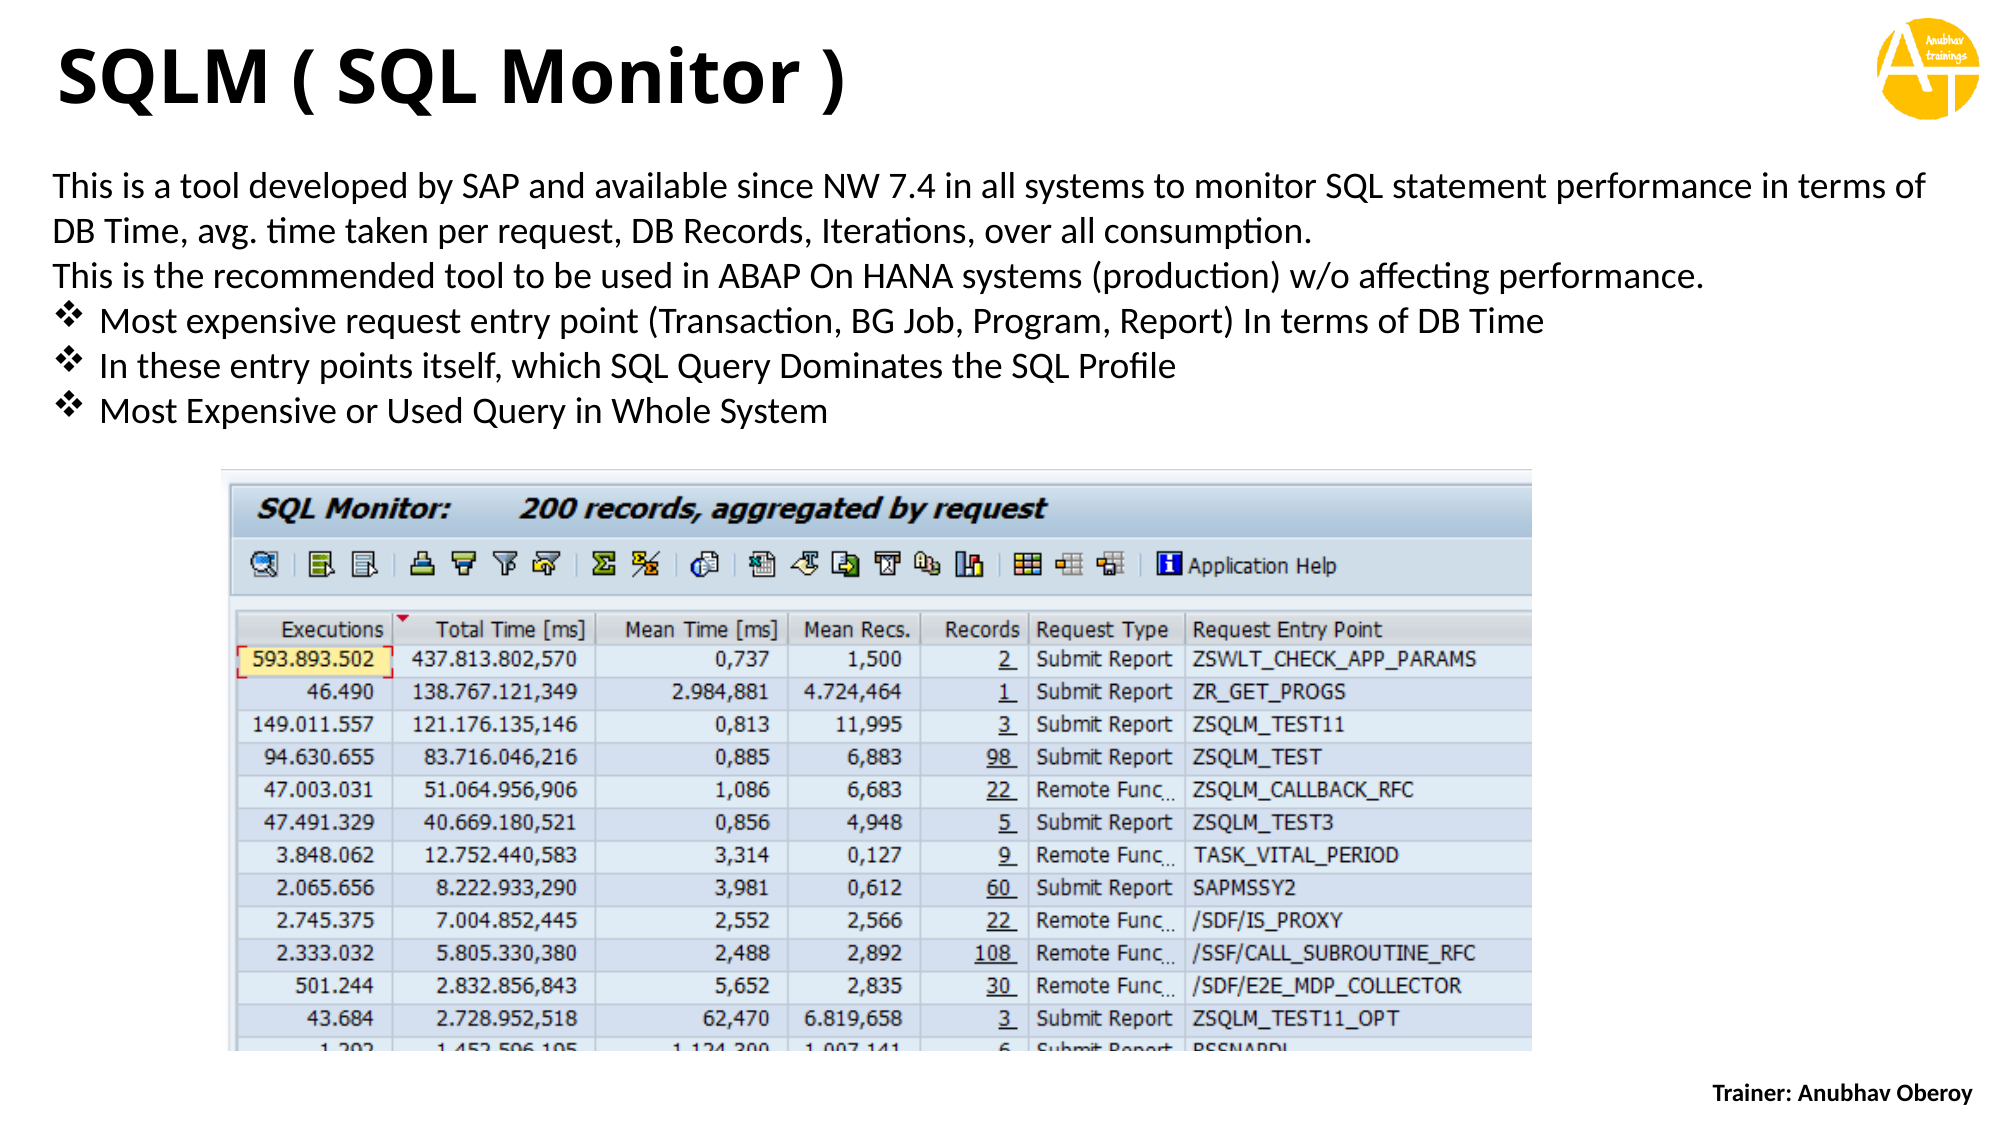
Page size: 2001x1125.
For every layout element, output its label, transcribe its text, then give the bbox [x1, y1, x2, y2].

footer Trainer: Anubhav Oberoy [1660, 1074, 2000, 1108]
picture [1866, 11, 1985, 128]
text_box SQLM ( SQL Monitor ) [42, 30, 1896, 148]
text_box This is a tool developed by SAP and available since NW 7.4 in all systems to monitor SQL statement performance in terms of DB Time, avg. time taken per request, DB Records, Iterations, over all consumption. This is the recommended tool to be used in ABAP On HANA systems (production) w/o affecting performance. Most expensive request entry point (Transaction, BG Job, Program, Report) In terms of DB Time In these entry points itself, which SQL Query Dominates the SQL Profile Most Expensive or Used Query in Whole System [37, 153, 1963, 438]
picture [220, 468, 1532, 1051]
